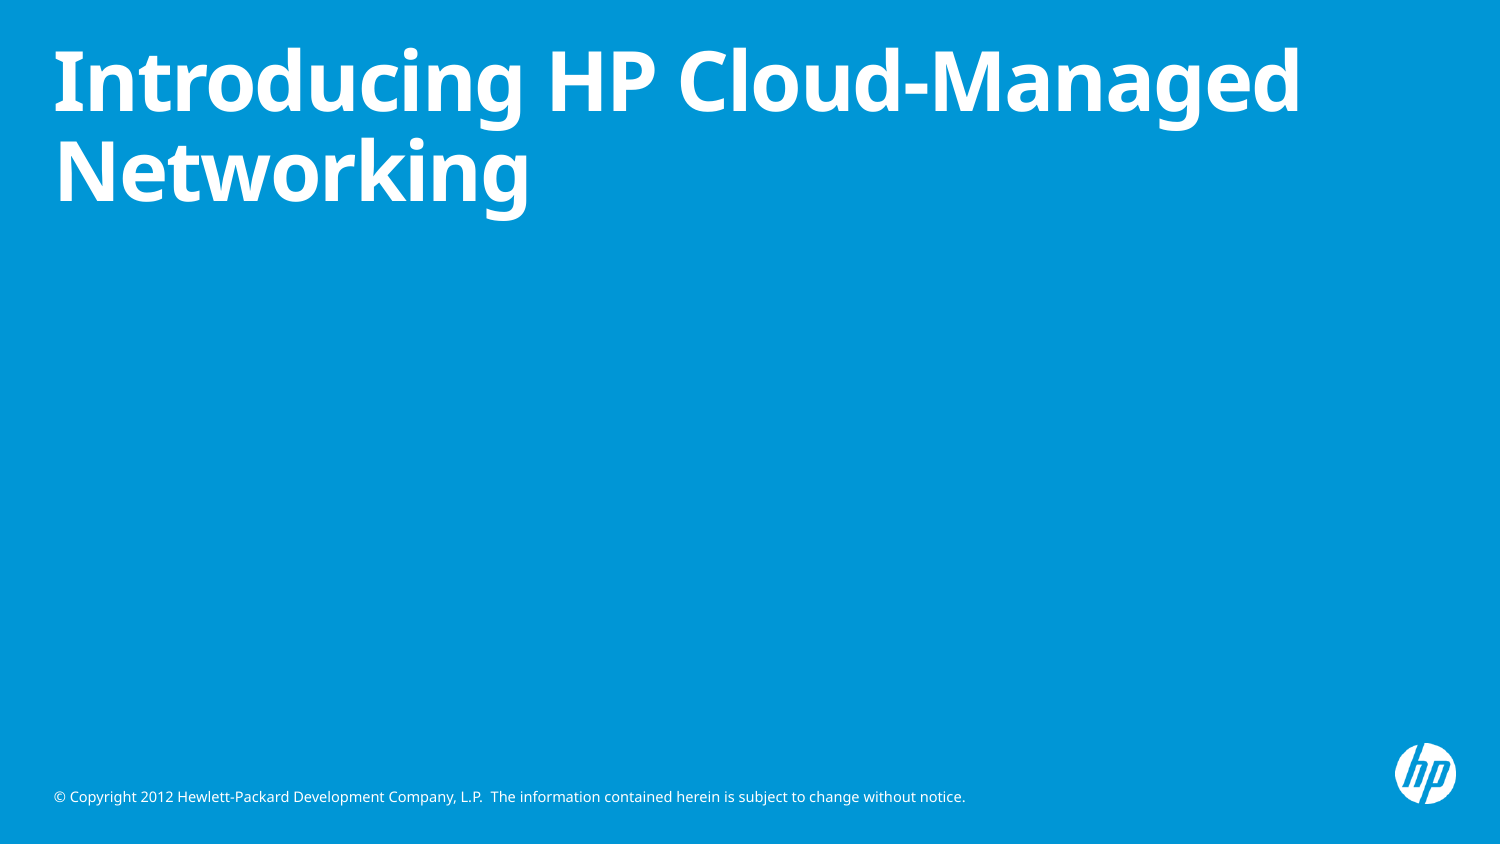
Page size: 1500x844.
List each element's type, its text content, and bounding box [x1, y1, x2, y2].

picture [1434, 765, 1443, 783]
title Introducing HP Cloud-Managed Networking [53, 39, 1452, 369]
picture [1396, 744, 1455, 803]
